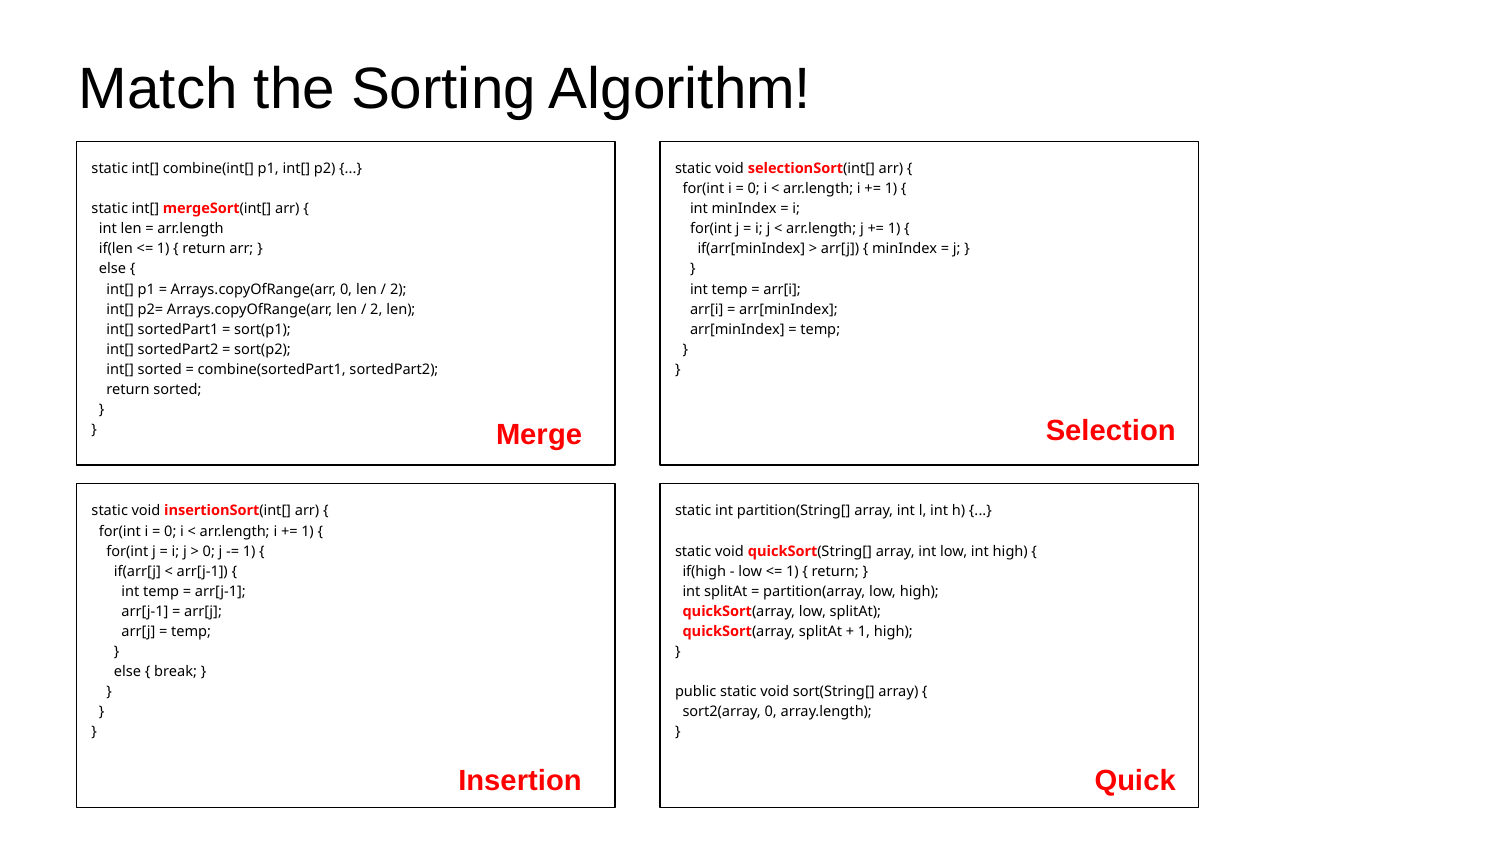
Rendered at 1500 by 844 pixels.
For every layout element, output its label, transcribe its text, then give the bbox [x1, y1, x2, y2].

text_box static int[] combine(int[] p1, int[] p2) {...} static int[] mergeSort(int[] arr) { int len = arr.length if(len <= 1) { return arr; } else { int[] p1 = Arrays.copyOfRange(arr, 0, len / 2); int[] p2= Arrays.copyOfRange(arr, len / 2, len); int[] sortedPart1 = sort(p1); int[] sortedPart2 = sort(p2); int[] sorted = combine(sortedPart1, sortedPart2); return sorted; } } [76, 141, 615, 466]
text_box static int partition(String[] array, int l, int h) {...} static void quickSort(String[] array, int low, int high) { if(high - low <= 1) { return; } int splitAt = partition(array, low, high); quickSort(array, low, splitAt); quickSort(array, splitAt + 1, high); } public static void sort(String[] array) { sort2(array, 0, array.length); } [660, 483, 1199, 808]
text_box Match the Sorting Algorithm! [63, 35, 1462, 130]
text_box Quick [1079, 746, 1247, 789]
text_box static void insertionSort(int[] arr) { for(int i = 0; i < arr.length; i += 1) { for(int j = i; j > 0; j -= 1) { if(arr[j] < arr[j-1]) { int temp = arr[j-1]; arr[j-1] = arr[j]; arr[j] = temp; } else { break; } } } } [76, 483, 615, 808]
text_box static void selectionSort(int[] arr) { for(int i = 0; i < arr.length; i += 1) { int minIndex = i; for(int j = i; j < arr.length; j += 1) { if(arr[minIndex] > arr[j]) { minIndex = j; } } int temp = arr[i]; arr[i] = arr[minIndex]; arr[minIndex] = temp; } } [660, 141, 1199, 466]
text_box Merge [480, 400, 598, 443]
text_box Selection [1030, 396, 1198, 439]
text_box Insertion [443, 746, 611, 789]
